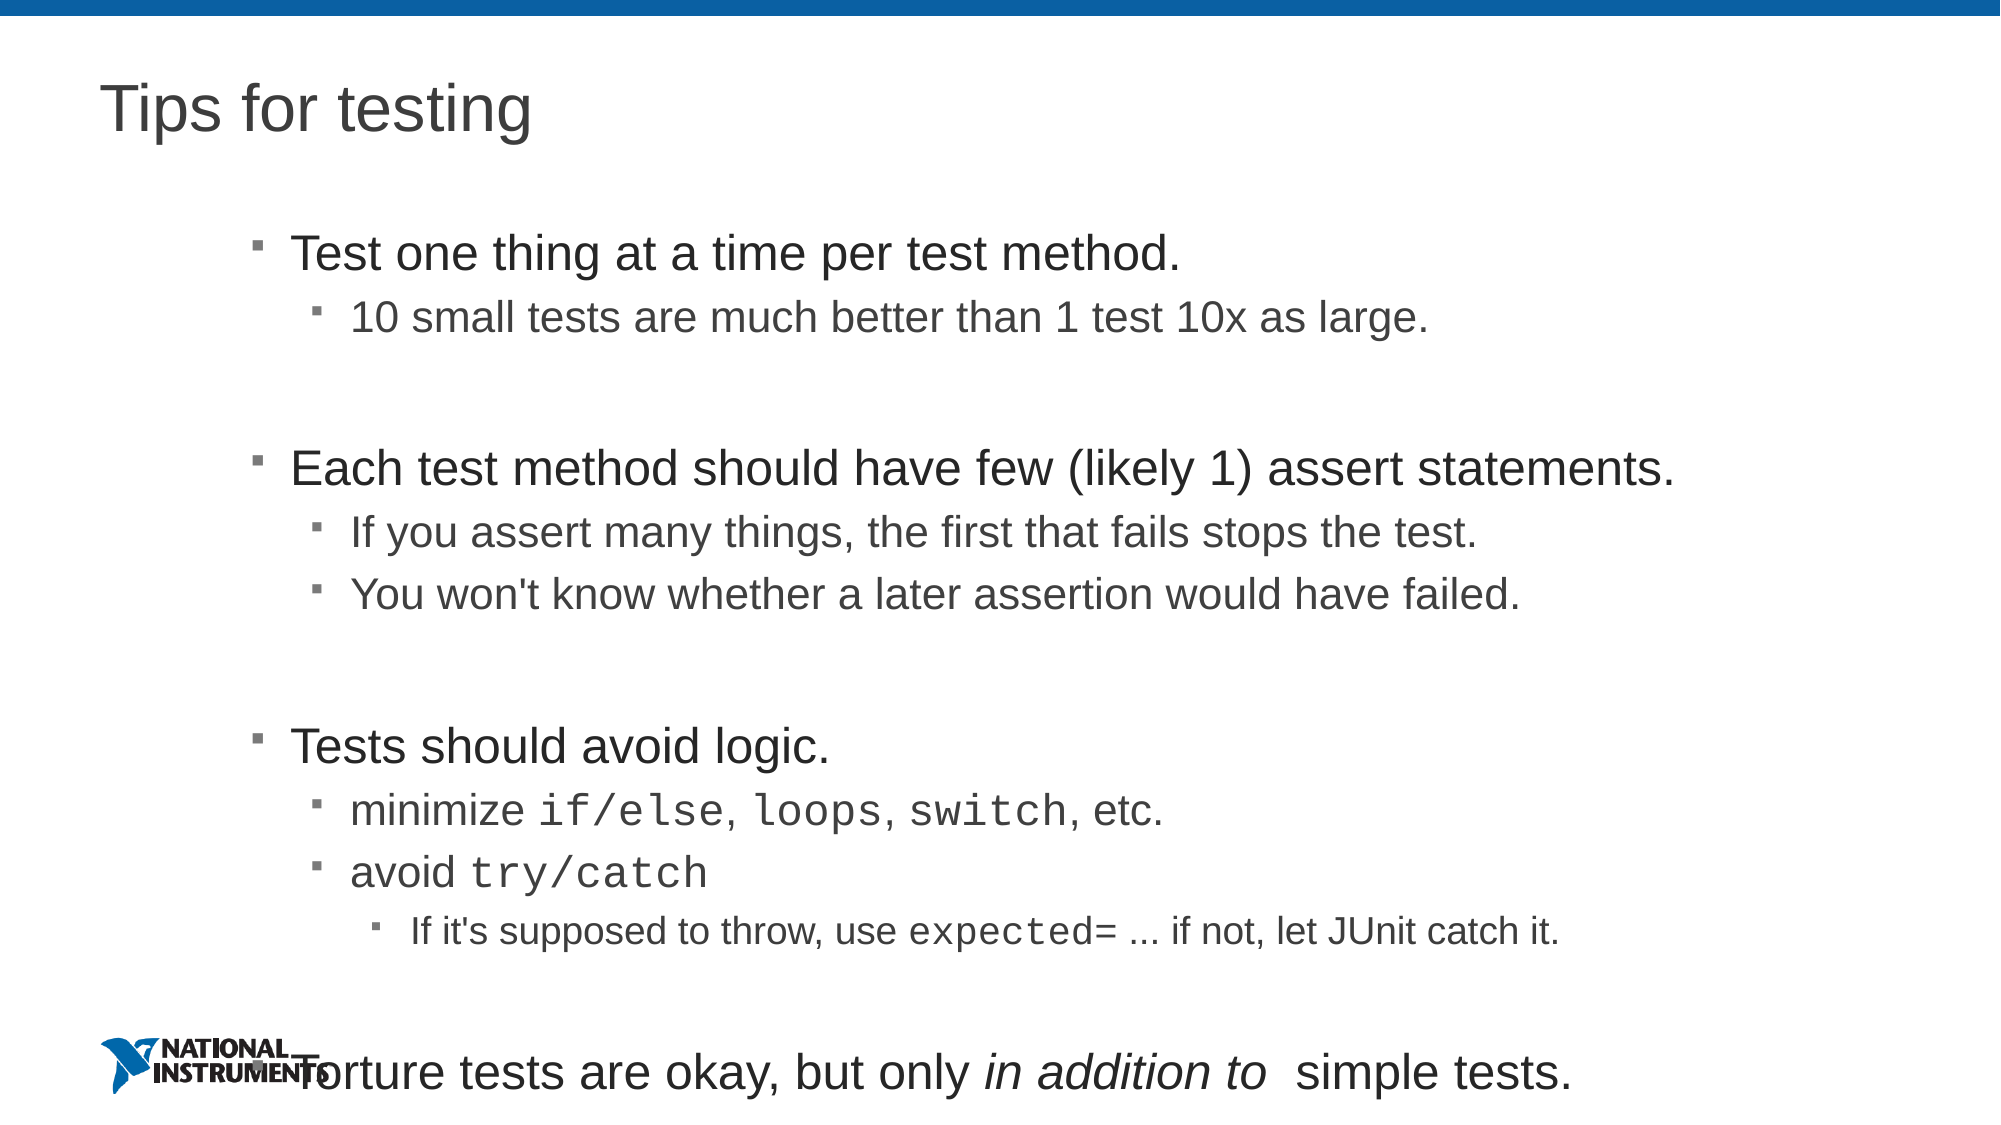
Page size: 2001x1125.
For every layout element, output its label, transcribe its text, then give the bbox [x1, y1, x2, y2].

list Test one thing at a time per test method. 10 small tests are much better than 1 test 10x as large. Each test method should have few (likely 1) assert statements. If you assert many things, the first that fails stops the test. You won't know whether a later assertion would have failed. Tests should avoid logic. minimize if/else, loops, switch, etc. avoid try/catch If it's supposed to throw, use expected= ... if not, let JUnit catch it. Torture tests are okay, but only in addition to simple tests. [249, 212, 1750, 1125]
title Tips for testing [99, 60, 1900, 160]
